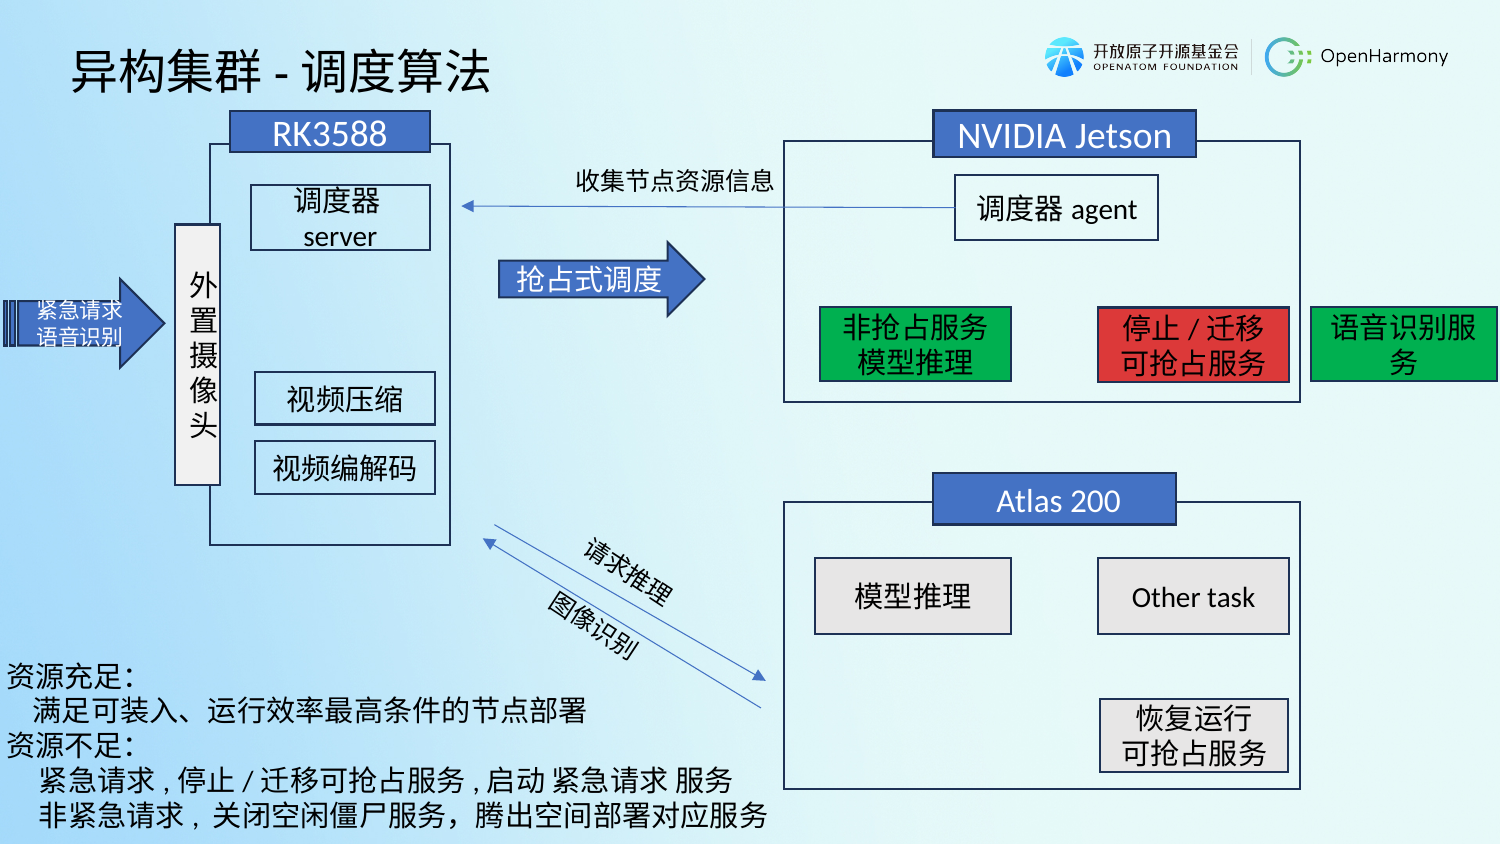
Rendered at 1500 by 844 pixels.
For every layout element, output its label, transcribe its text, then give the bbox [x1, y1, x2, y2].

picture [0, 0, 1500, 844]
text_box 请求推理 [582, 517, 598, 524]
text_box 非抢占服务 模型推理 [819, 306, 1012, 382]
text_box Other task [1097, 557, 1290, 635]
text_box 收集节点资源信息 [560, 157, 791, 203]
text_box 语音识别服务 [1310, 306, 1498, 382]
text_box 资源充足： 满足可装入、运行效率最高条件的节点部署 资源不足： 紧急请求,停止/迁移可抢占服务,启动 紧急请求 服务 非紧急请求, 关闭空闲僵尸服务，腾出空间部署对应服务 [0, 650, 784, 840]
text_box 恢复运行 可抢占服务 [1099, 698, 1289, 773]
text_box 紧急请求 语音识别 [9, 300, 16, 347]
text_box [175, 110, 451, 545]
text_box 停止/迁移 可抢占服务 [1097, 307, 1290, 383]
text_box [482, 538, 761, 709]
text_box 调度器agent [954, 174, 1159, 241]
text_box [783, 140, 1301, 403]
text_box [783, 501, 1301, 790]
text_box 抢占式调度 [498, 239, 706, 319]
text_box 异构集群-调度算法 [55, 40, 1350, 136]
text_box NVIDIA Jetson [932, 136, 1197, 158]
text_box 模型推理 [814, 557, 1012, 635]
text_box 紧急请求 语音识别 [17, 276, 166, 371]
text_box Atlas 200 [932, 472, 1177, 526]
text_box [494, 524, 766, 681]
text_box 紧急请求 语音识别 [3, 300, 8, 347]
